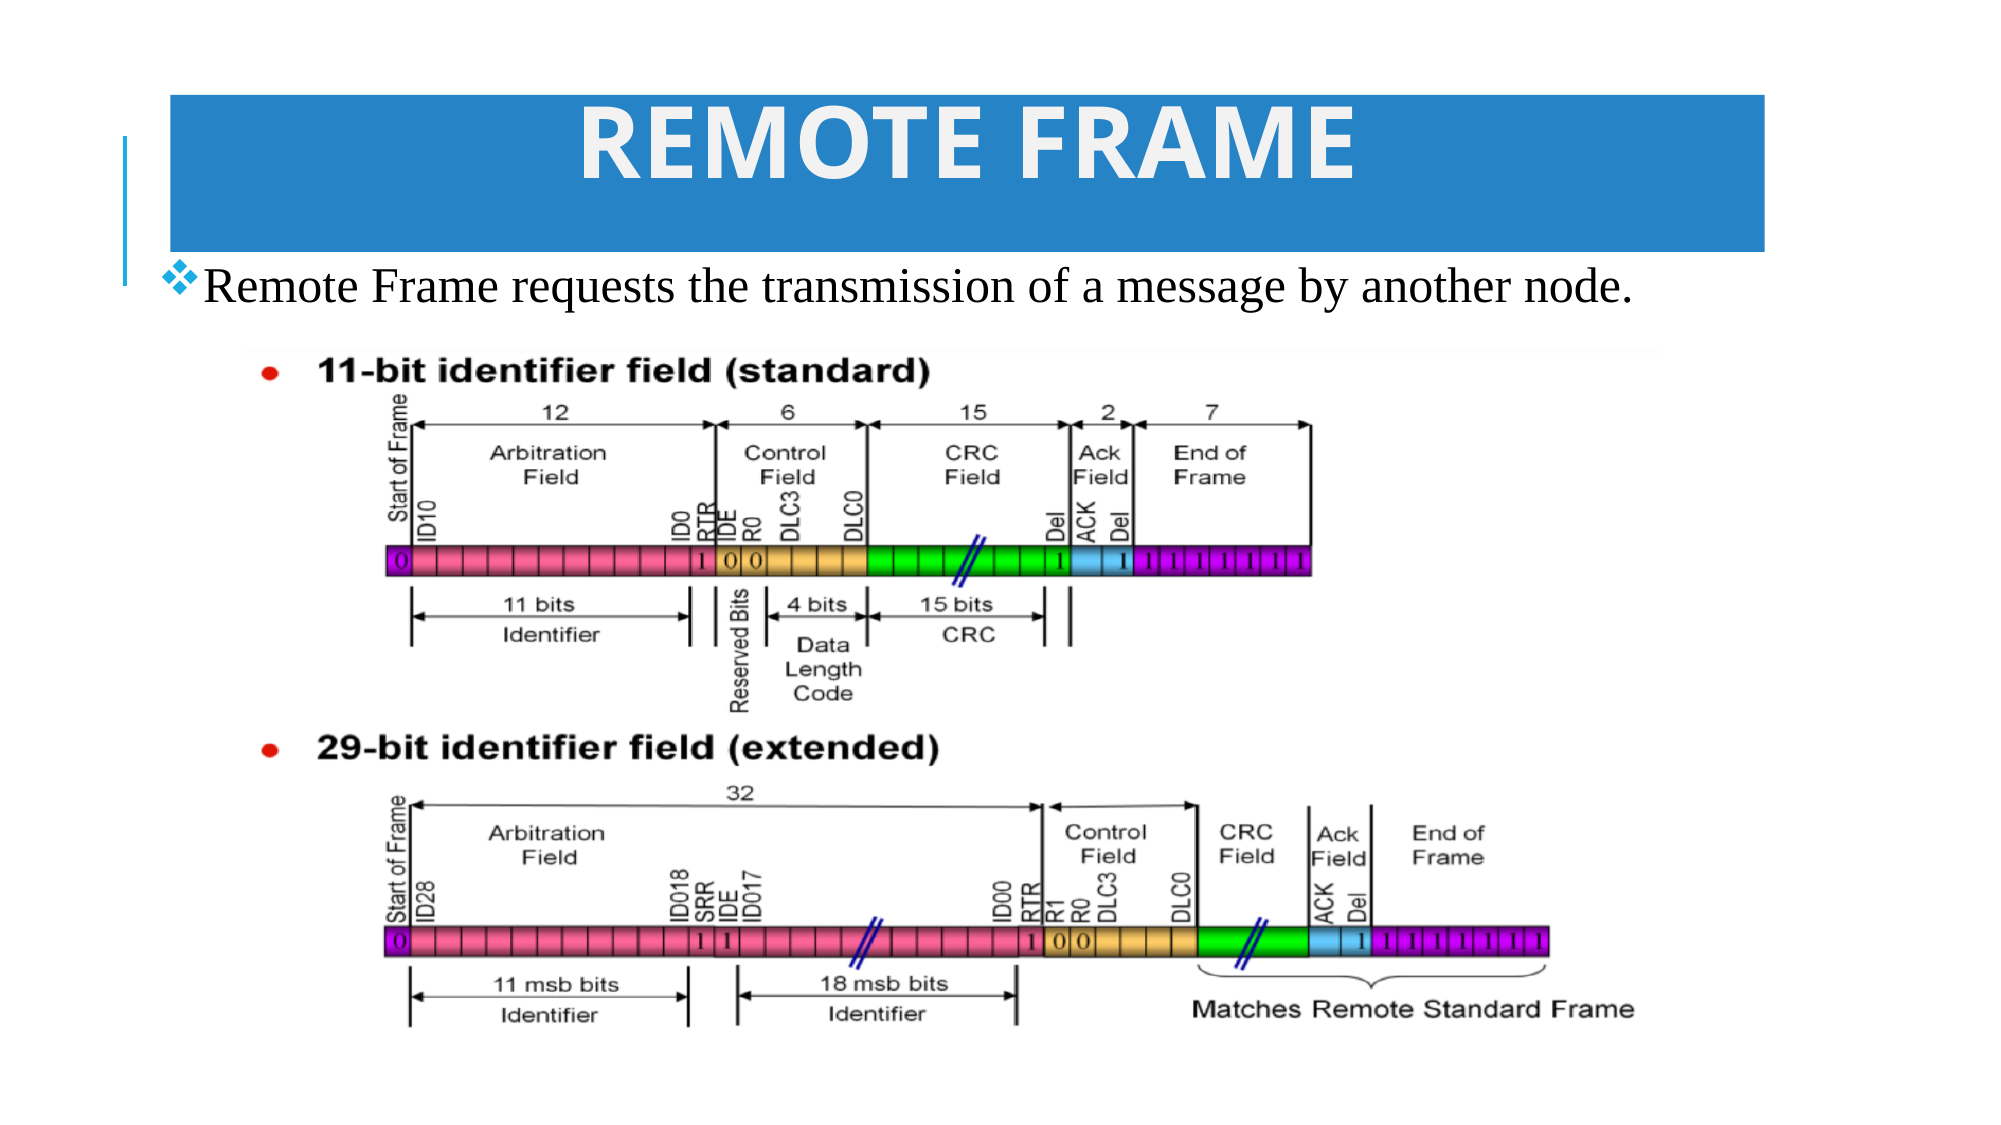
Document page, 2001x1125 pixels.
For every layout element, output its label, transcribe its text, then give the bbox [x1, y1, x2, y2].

title Remote Frame [170, 94, 1765, 251]
list Remote Frame requests the transmission of a message by another node. [150, 251, 1785, 1085]
picture [243, 350, 1663, 1035]
